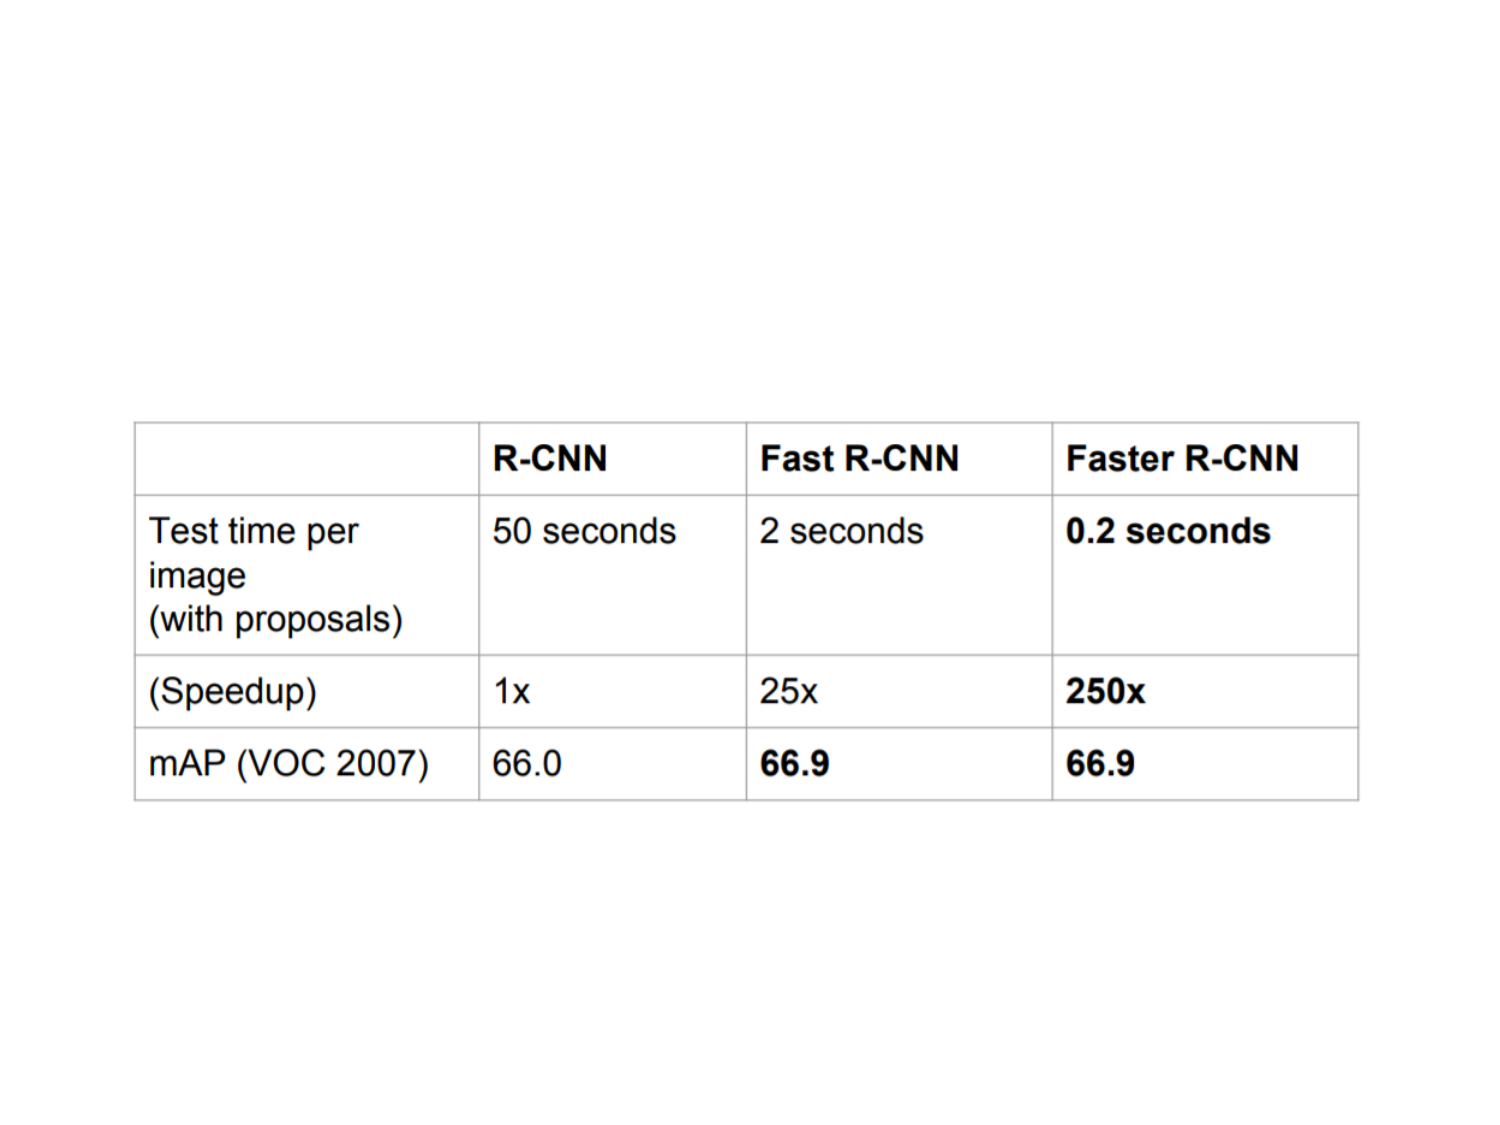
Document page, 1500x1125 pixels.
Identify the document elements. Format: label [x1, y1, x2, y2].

picture [88, 378, 1397, 827]
